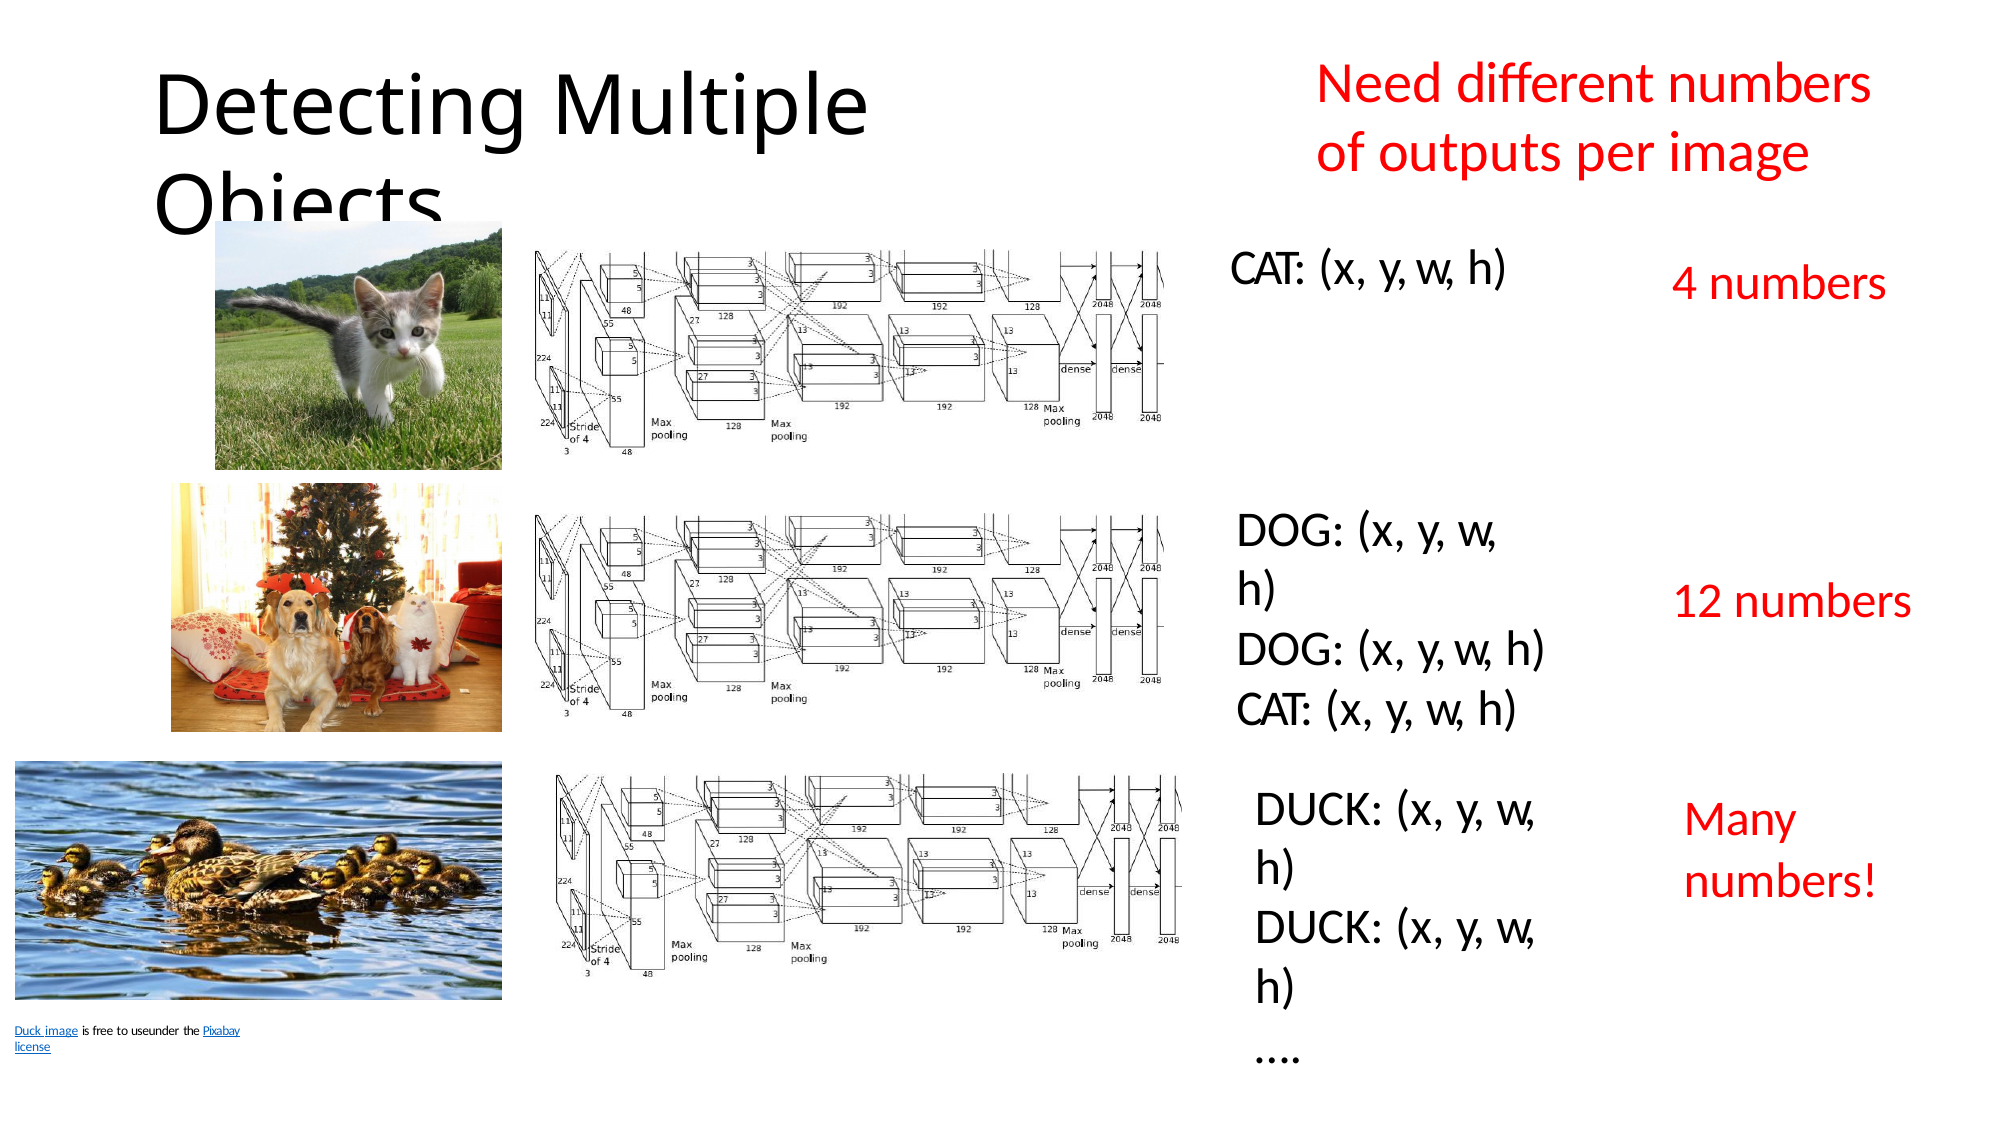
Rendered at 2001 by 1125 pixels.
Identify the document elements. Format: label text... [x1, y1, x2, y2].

picture [214, 221, 502, 471]
picture [171, 483, 502, 732]
text_box Detecting Multiple Objects [150, 48, 1046, 251]
title Need different numbers of outputs per image [1314, 40, 1877, 235]
text_box 12 numbers [1669, 564, 1914, 627]
text_box Duck image is free to useunder the Pixabay license [12, 1020, 279, 1055]
text_box DOG: (x, y, w, h) DOG: (x, y, w, h) CAT: (x, y, w, h) [1234, 495, 1548, 736]
text_box 4 numbers [1669, 247, 1889, 310]
text_box CAT: (x, y, w, h) [1227, 232, 1513, 295]
picture [14, 761, 502, 1001]
picture [534, 249, 1164, 456]
text_box Many numbers! [1681, 783, 1881, 908]
picture [554, 773, 1182, 977]
picture [534, 513, 1164, 717]
text_box DUCK: (x, y, w, h) DUCK: (x, y, w, h) …. [1252, 774, 1587, 1074]
